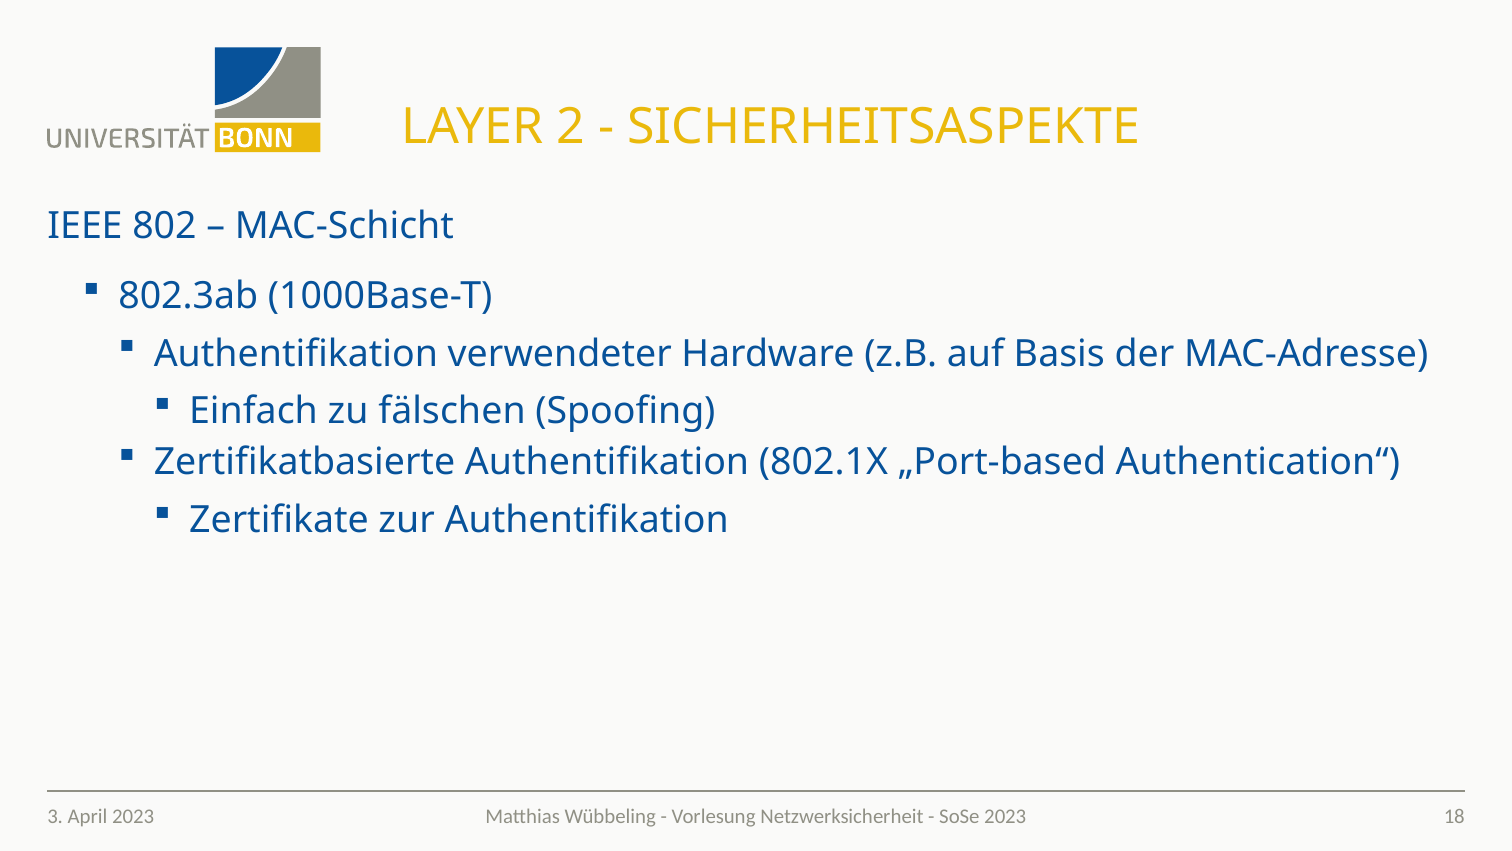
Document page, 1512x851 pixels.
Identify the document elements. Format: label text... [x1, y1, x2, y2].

slide_number 18 [1370, 791, 1465, 839]
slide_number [47, 791, 189, 839]
title Layer 2 - Sicherheitsaspekte [401, 47, 1465, 154]
list IEEE 802 – MAC-Schicht 802.3ab (1000Base-T) Authentifikation verwendeter Hardware (z.B. auf Basis der MAC-Adresse) Einfach zu fälschen (Spoofing) Zertifikatbasierte Authentifikation (802.1X „Port-based Authentication“) Zertifikate zur Authentifikation [47, 200, 1465, 745]
footer Matthias Wübbeling - Vorlesung Netzwerksicherheit - SoSe 2023 [342, 791, 1170, 839]
